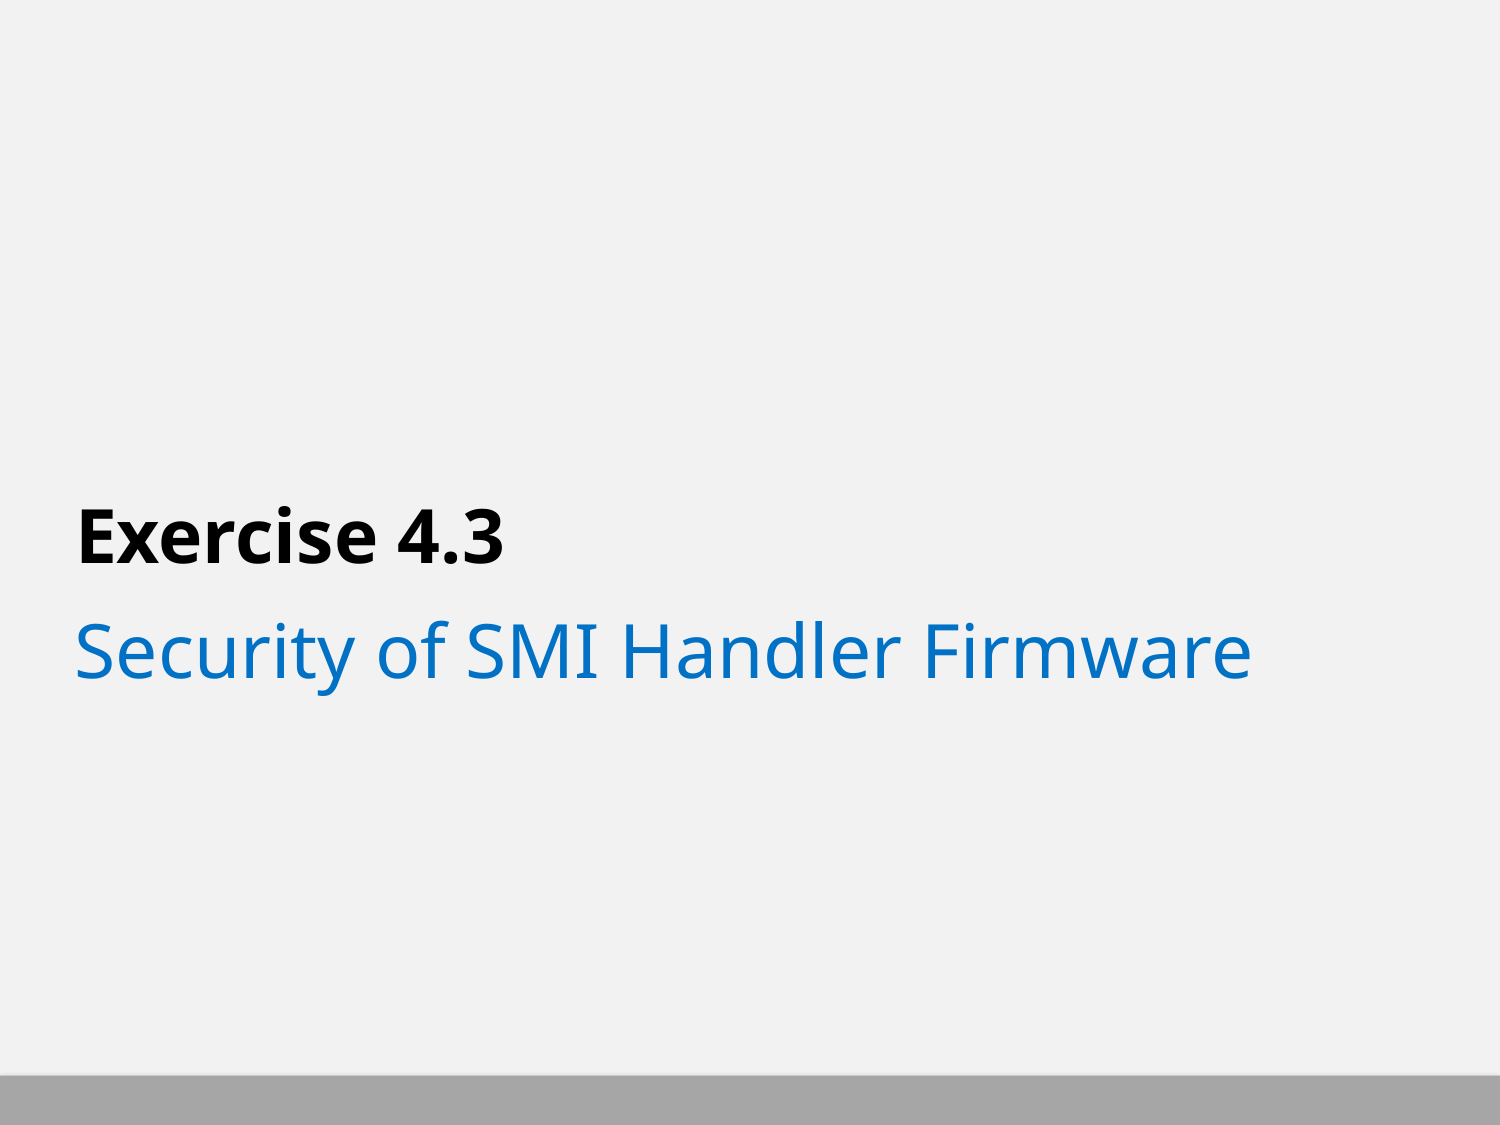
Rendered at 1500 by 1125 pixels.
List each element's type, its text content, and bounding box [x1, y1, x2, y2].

title Exercise 4.3 [75, 111, 1425, 579]
list Security of SMI Handler Firmware [74, 603, 1450, 990]
